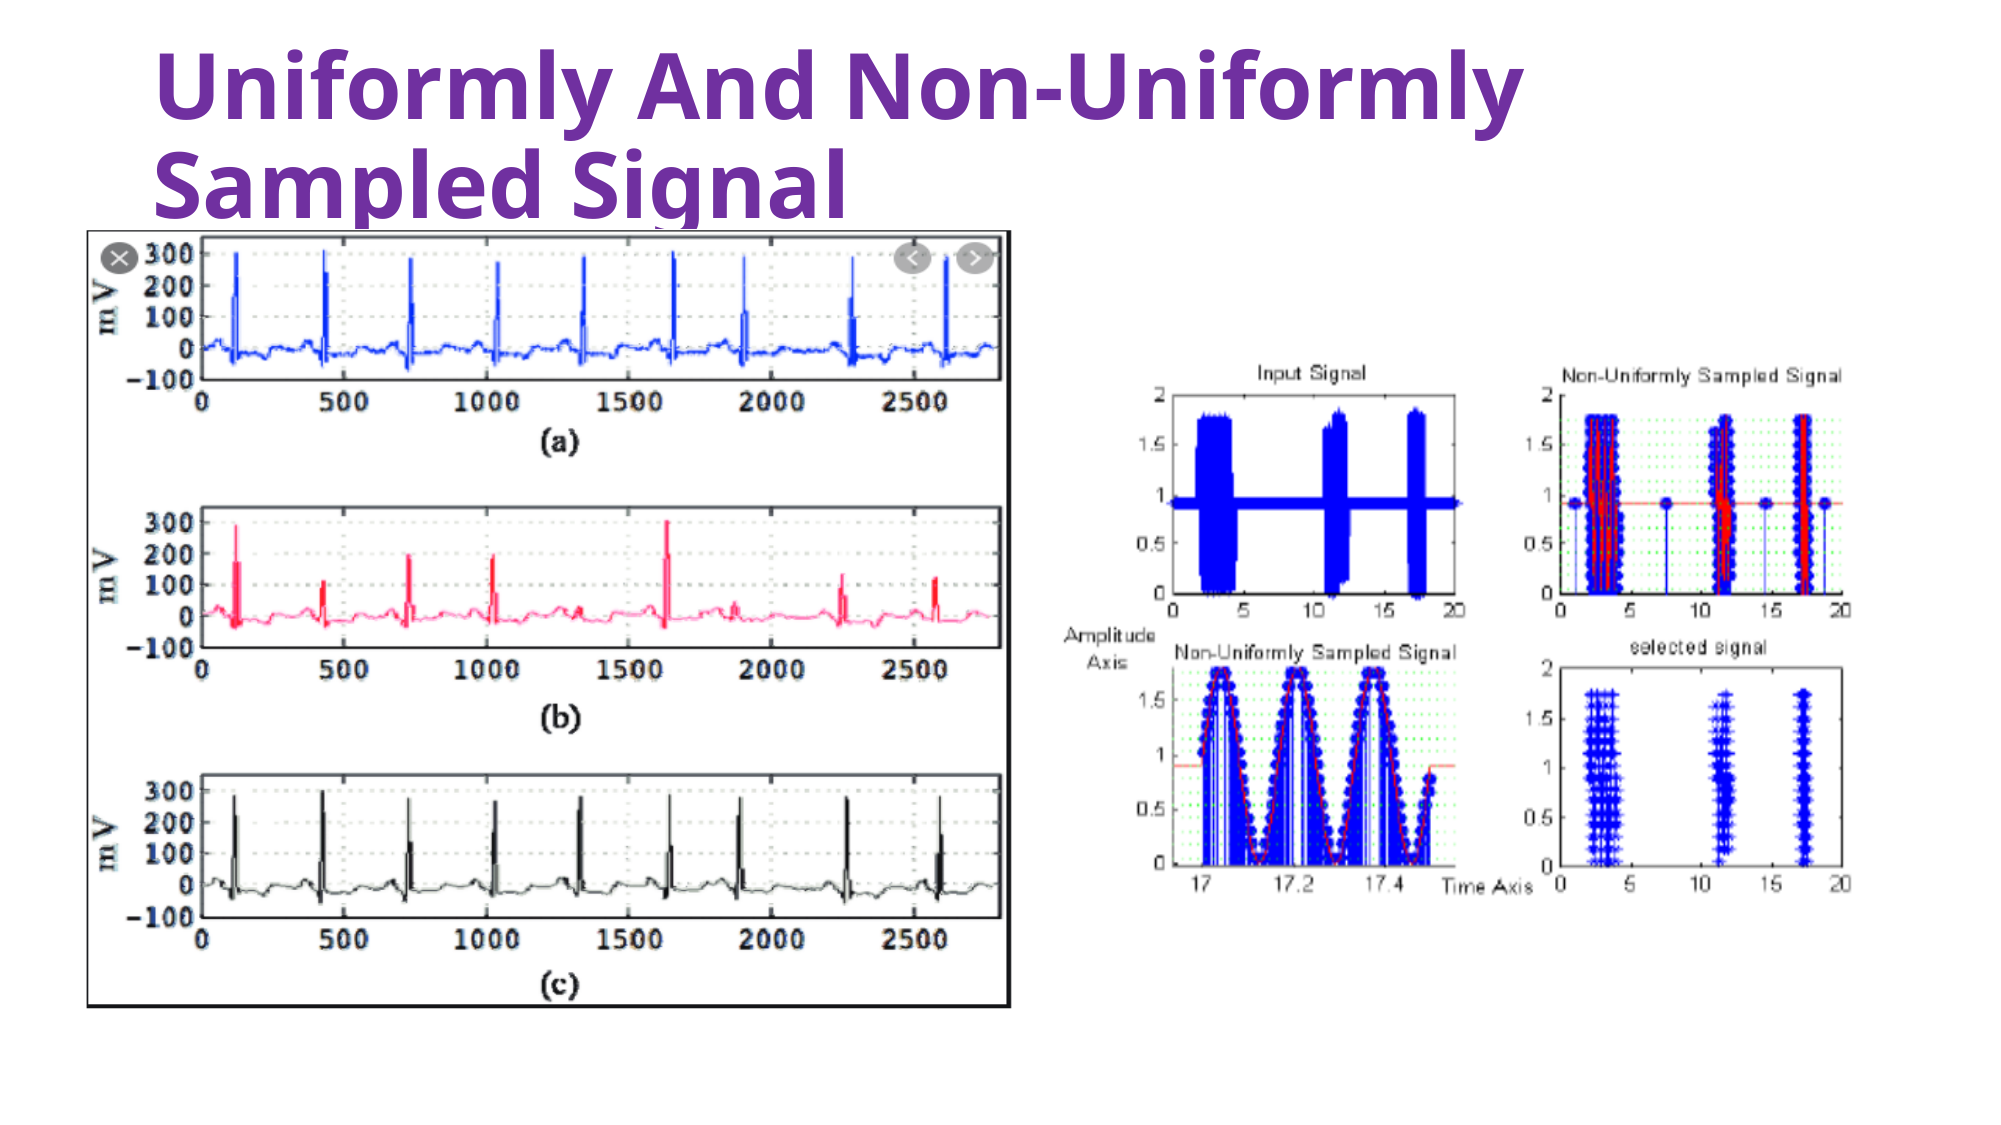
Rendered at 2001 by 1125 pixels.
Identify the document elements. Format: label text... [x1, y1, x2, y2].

picture [1053, 334, 1863, 923]
picture [76, 229, 1038, 1027]
title Uniformly And Non-Uniformly Sampled Signal [137, 59, 1863, 219]
